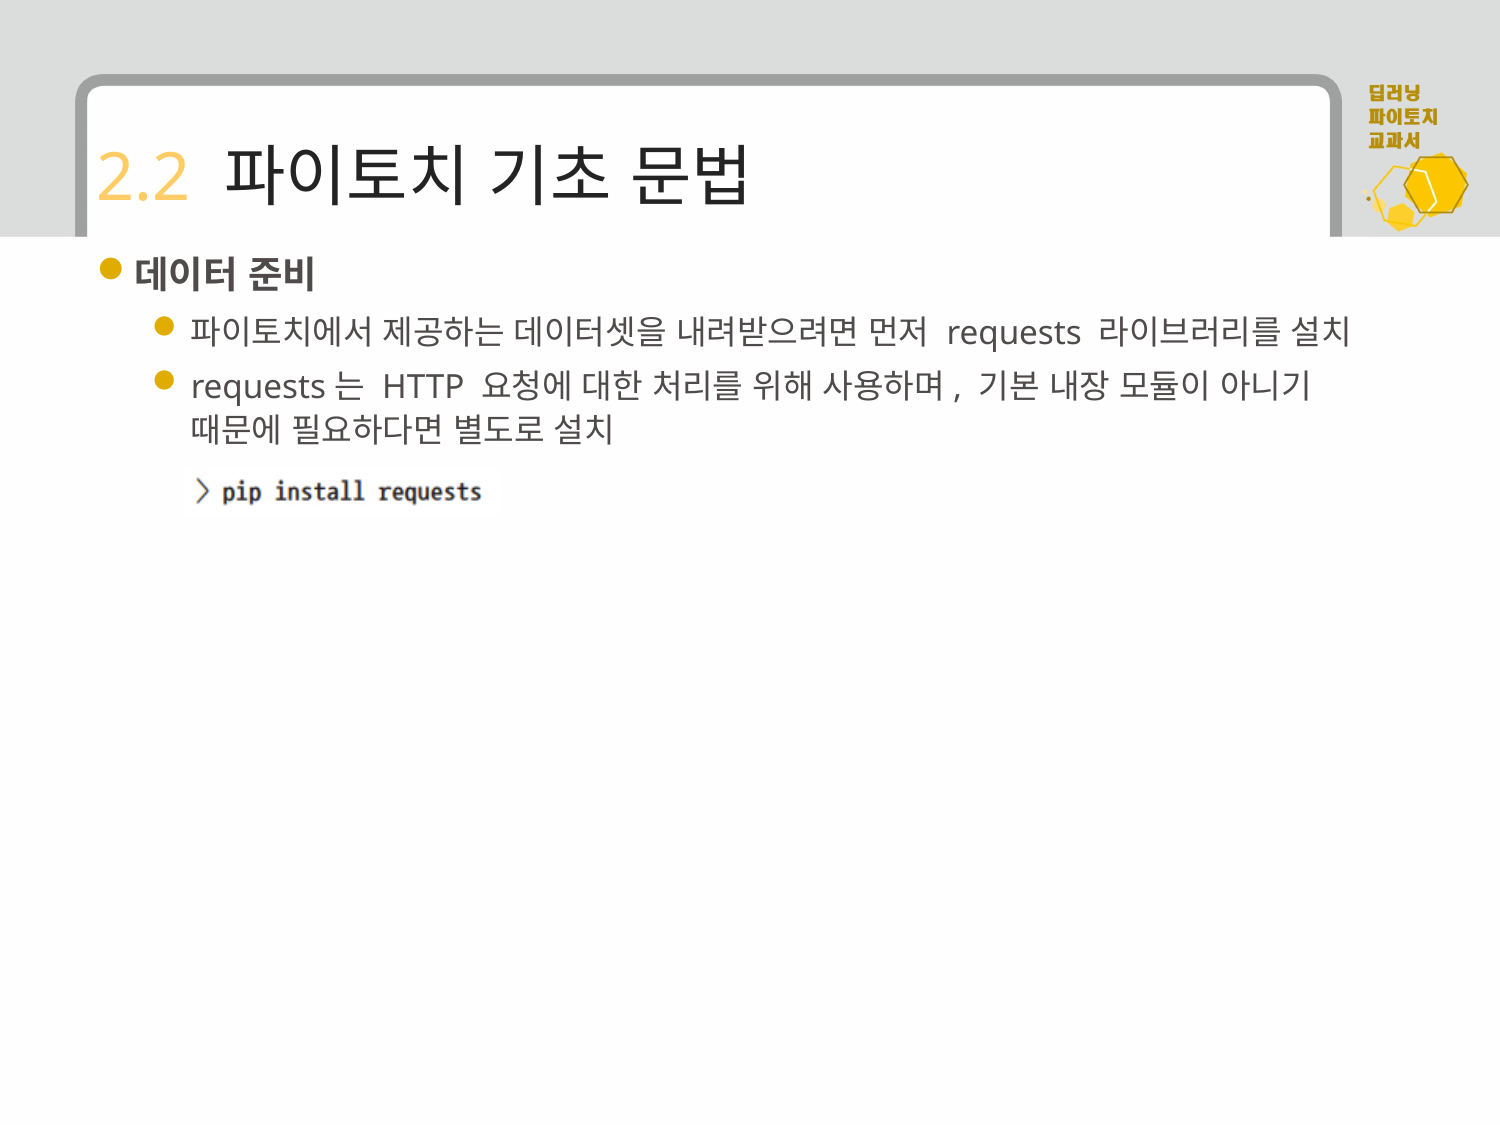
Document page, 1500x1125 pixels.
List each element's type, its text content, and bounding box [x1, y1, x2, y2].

list 데이터 준비 파이토치에서 제공하는 데이터셋을 내려받으려면 먼저 requests 라이브러리를 설치 requests는 HTTP 요청에 대한 처리를 위해 사용하며, 기본 내장 모듈이 아니기 때문에 필요하다면 별도로 설치 [81, 239, 1412, 1054]
title 2.2 파이토치 기초 문법 [81, 90, 1412, 222]
picture [0, 0, 1500, 1125]
